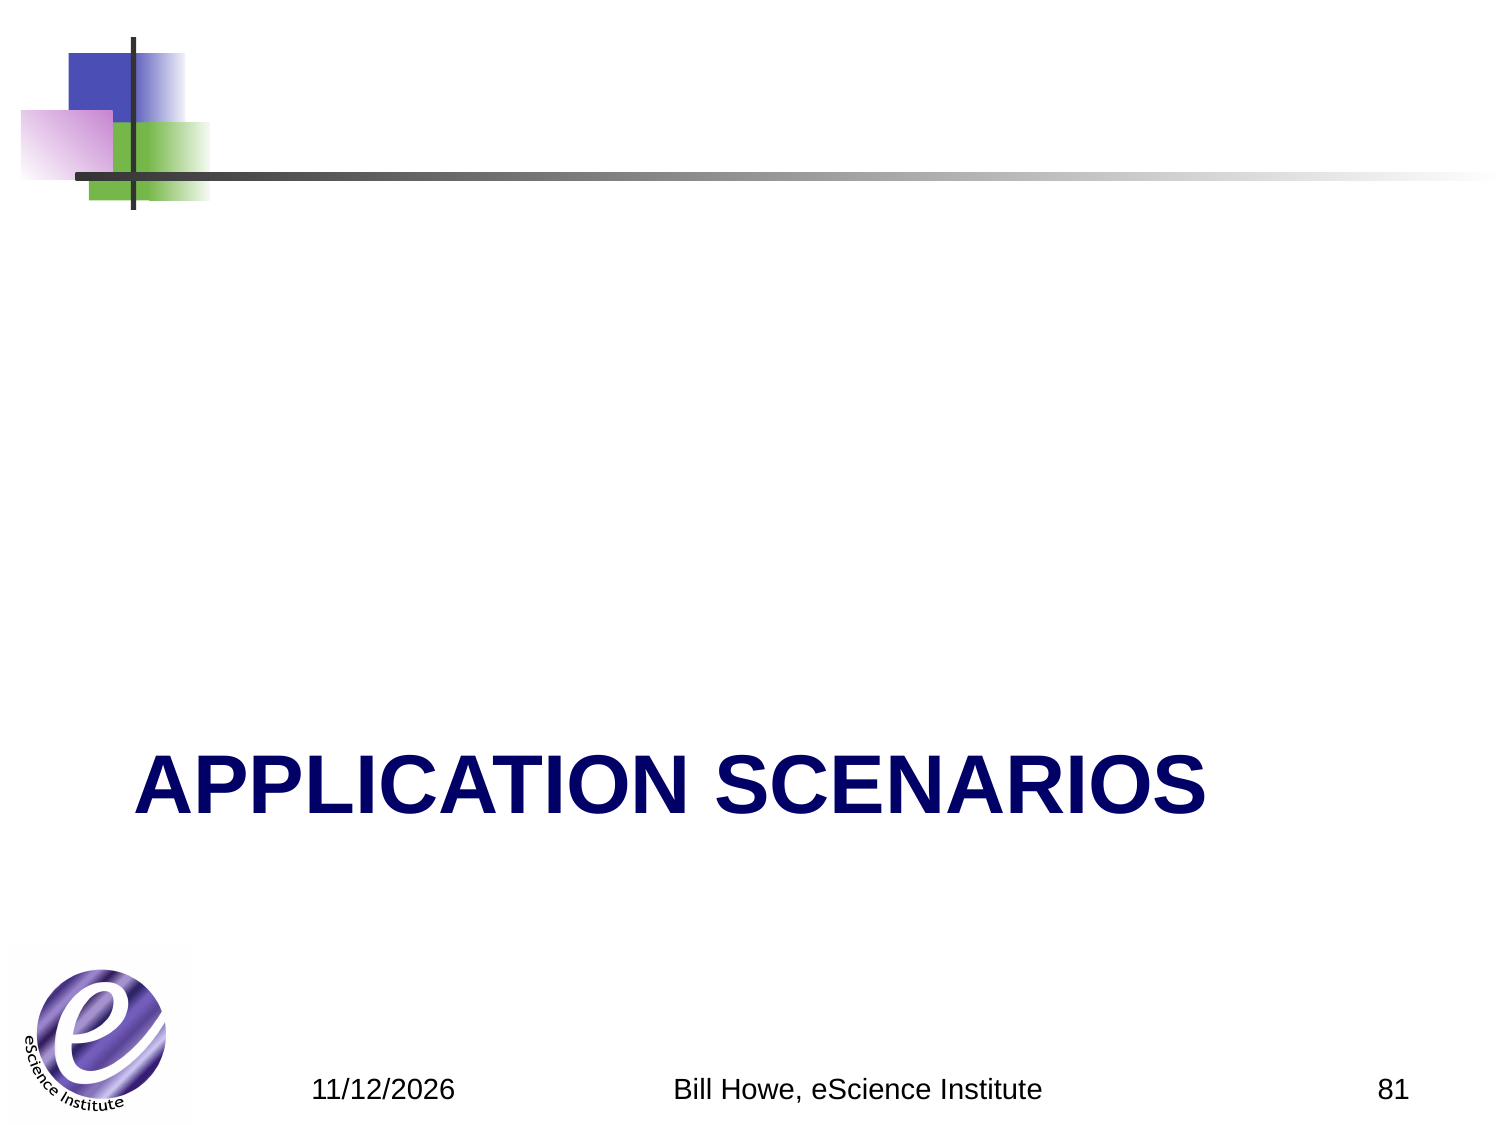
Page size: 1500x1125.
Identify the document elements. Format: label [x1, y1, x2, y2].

title [118, 722, 1394, 947]
footer [620, 1037, 1096, 1113]
slide_number [296, 1038, 609, 1113]
slide_number [1112, 1037, 1425, 1113]
picture [6, 945, 192, 1125]
